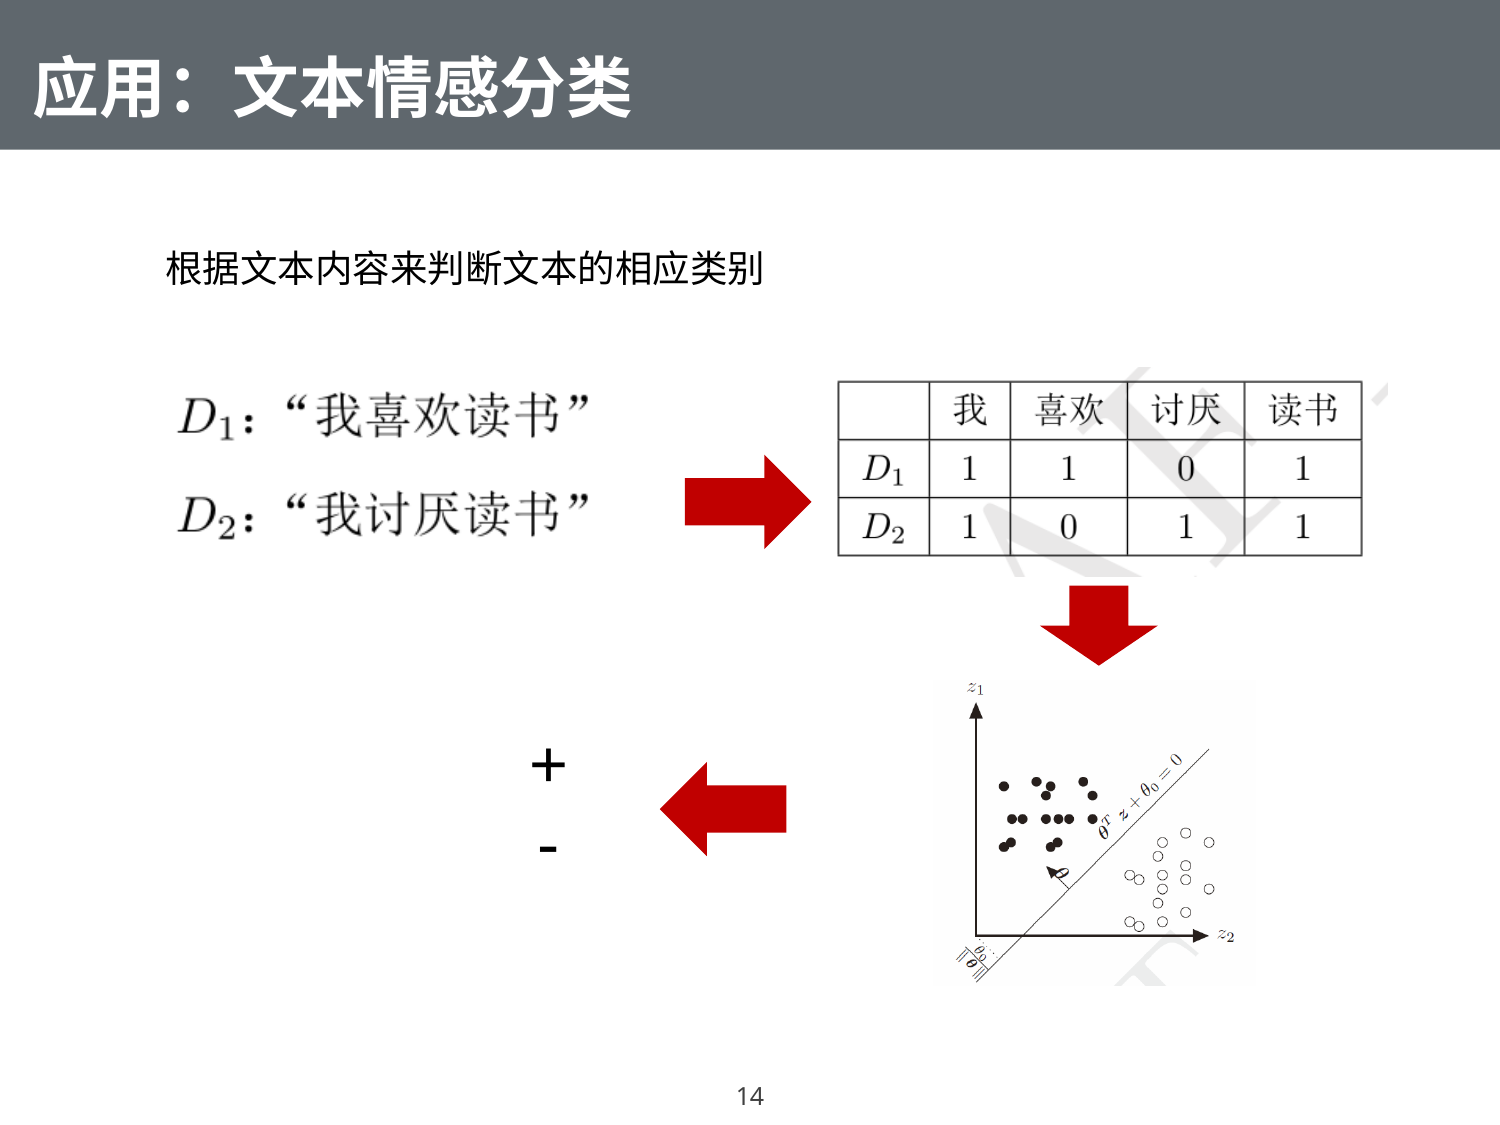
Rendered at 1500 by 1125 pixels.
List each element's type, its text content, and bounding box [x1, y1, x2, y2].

picture [933, 680, 1256, 986]
text_box + - [514, 713, 583, 889]
text_box 根据文本内容来判断文本的相应类别 [150, 237, 781, 298]
title 应用：文本情感分类 [17, 16, 1483, 134]
picture [807, 367, 1388, 577]
text_box [684, 454, 802, 550]
text_box [659, 761, 787, 857]
text_box [1039, 590, 1158, 666]
picture [150, 367, 661, 560]
